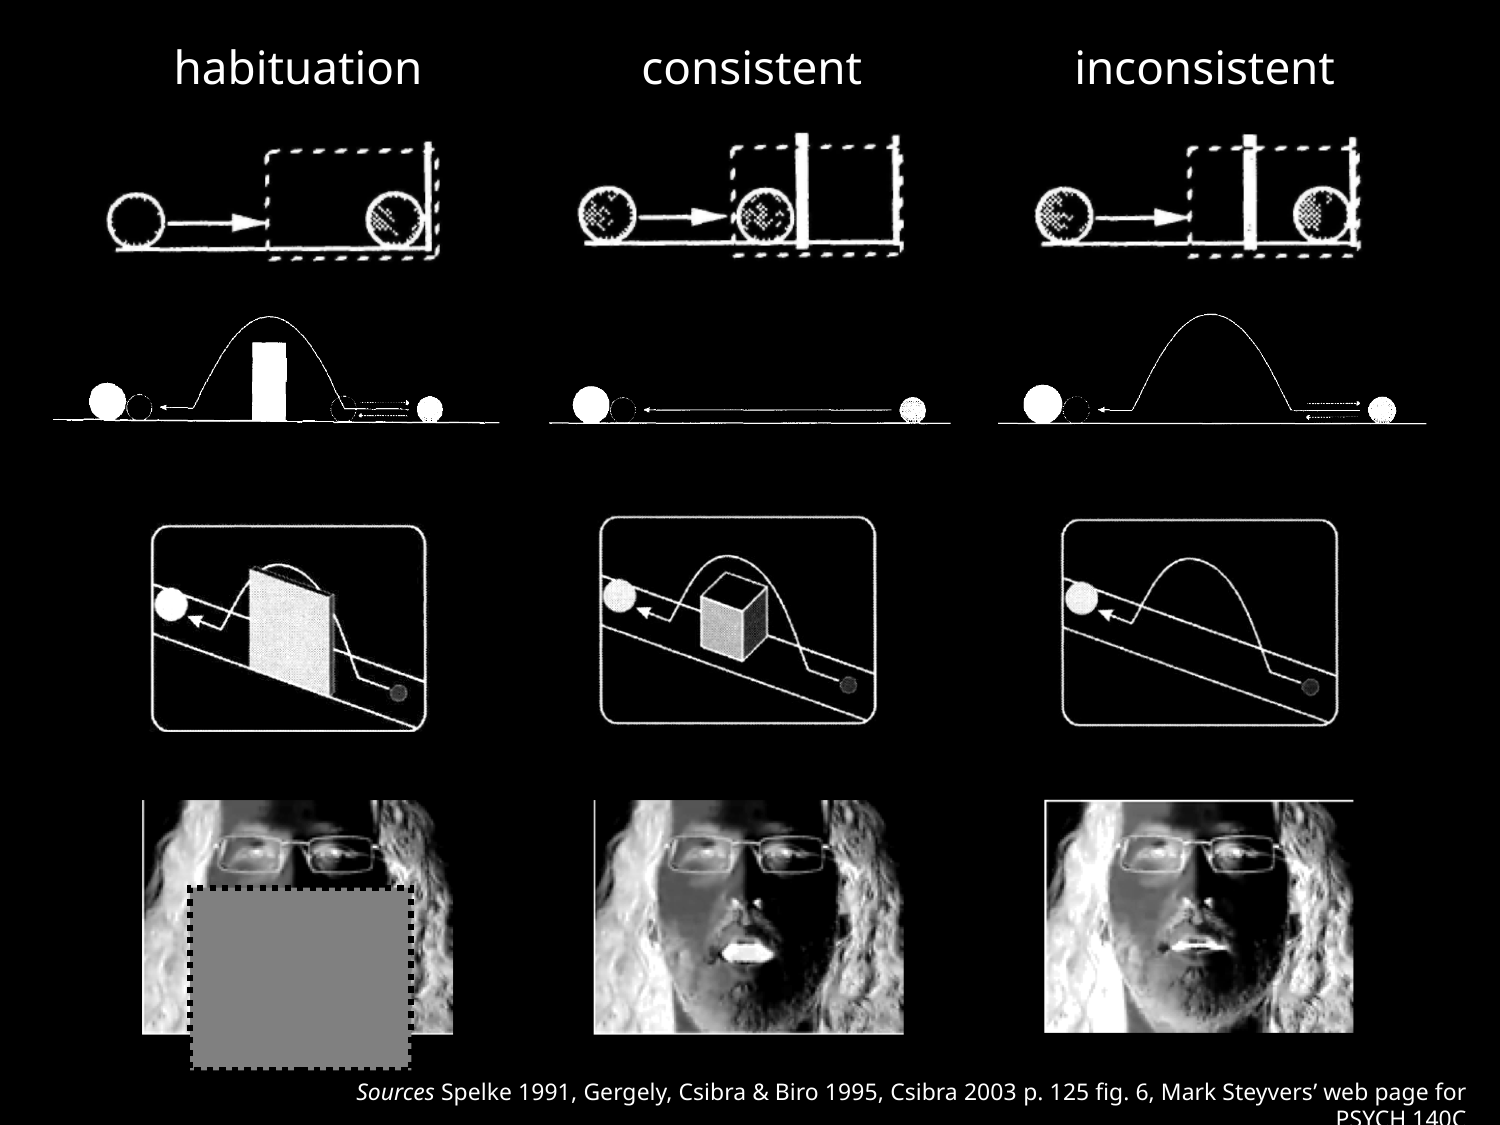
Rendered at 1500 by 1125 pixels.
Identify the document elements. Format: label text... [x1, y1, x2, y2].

picture [547, 117, 928, 282]
text_box Sources Spelke 1991, Gergely, Csibra & Biro 1995, Csibra 2003 p. 125 fig. 6, Mark Steyvers’ web page for PSYCH 140C [301, 1070, 1481, 1125]
text_box inconsistent [1059, 31, 1350, 100]
text_box consistent [626, 31, 877, 101]
picture [997, 302, 1427, 437]
picture [1009, 101, 1389, 282]
picture [140, 798, 1354, 1036]
picture [1041, 503, 1352, 735]
text_box habituation [158, 31, 438, 101]
text_box [190, 1044, 412, 1071]
picture [148, 503, 438, 733]
picture [548, 376, 951, 437]
picture [64, 127, 461, 282]
picture [586, 503, 893, 733]
picture [52, 304, 500, 430]
